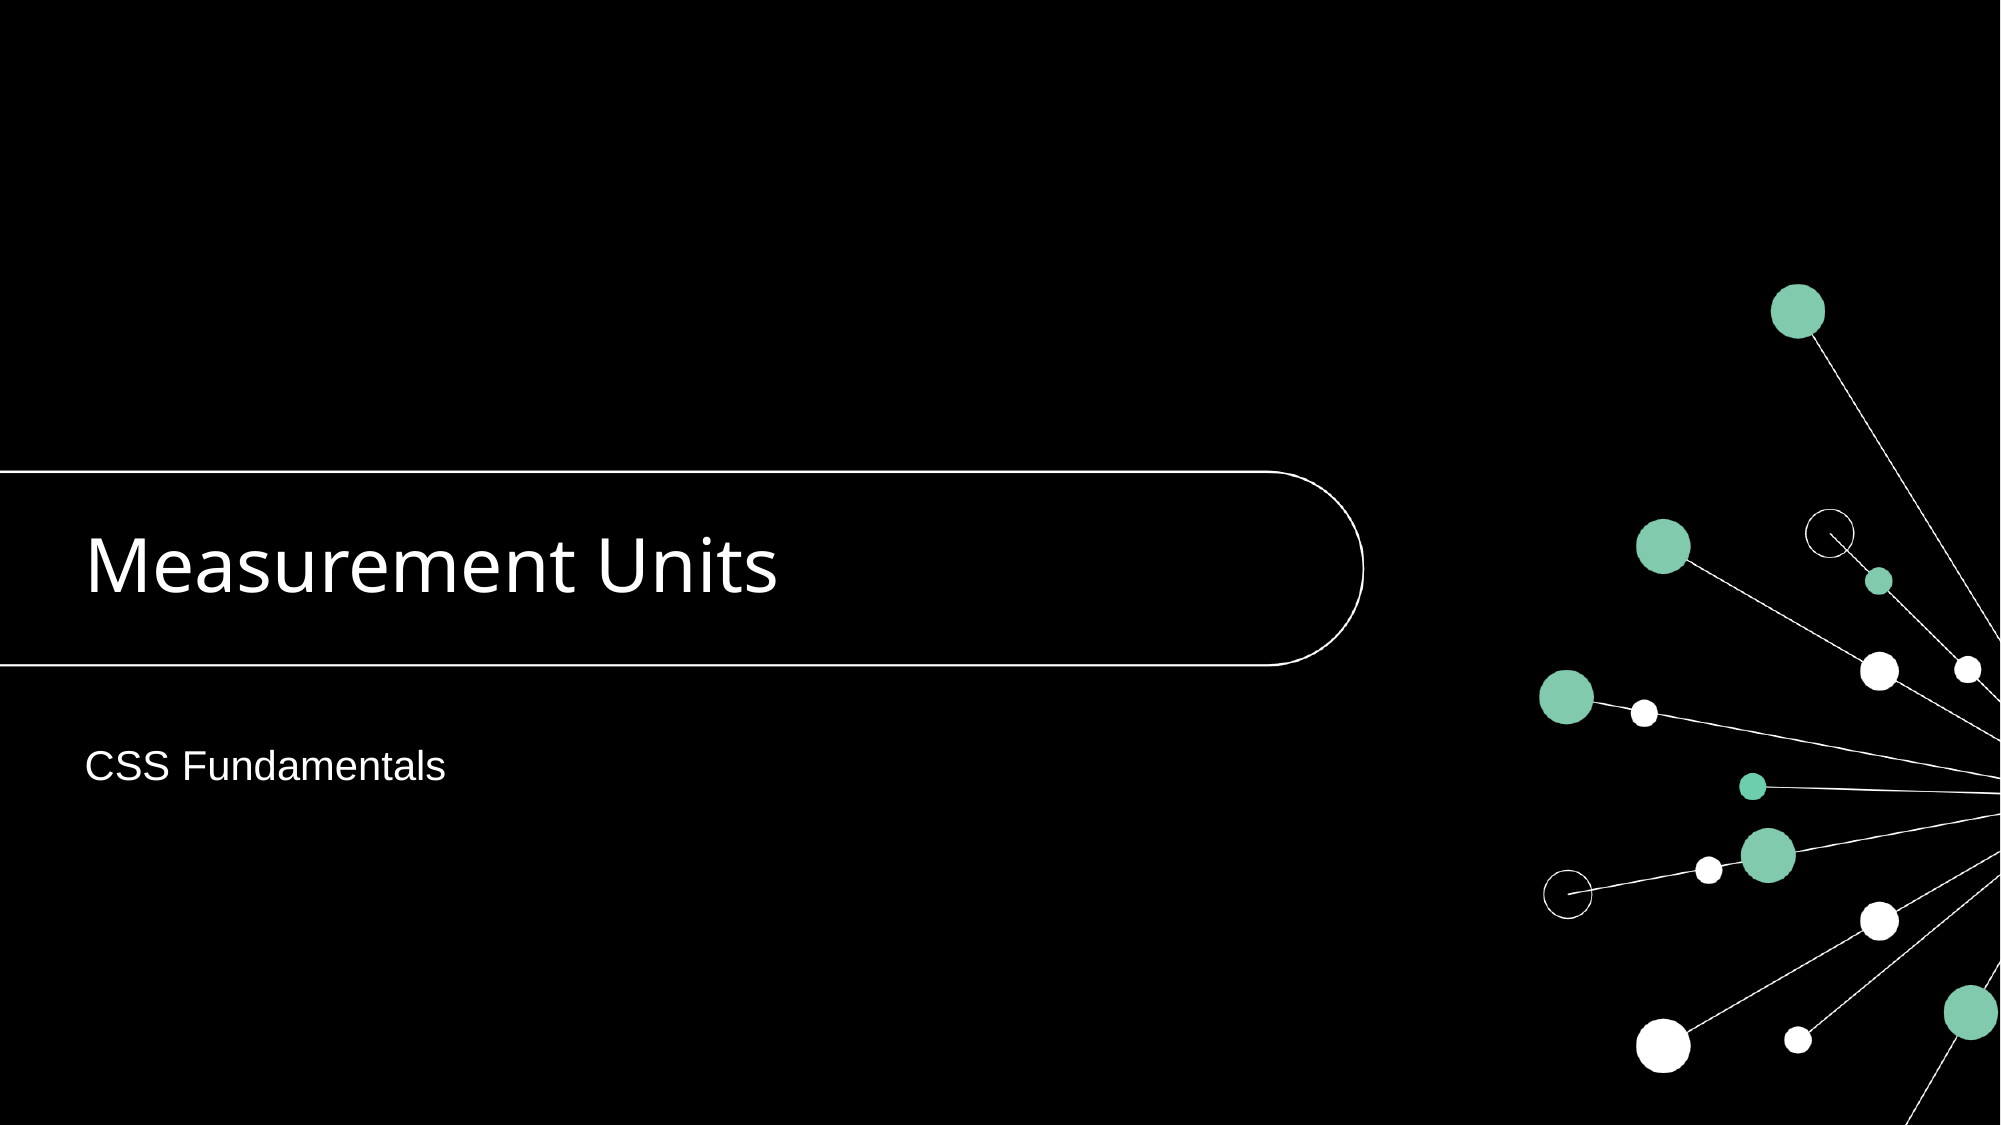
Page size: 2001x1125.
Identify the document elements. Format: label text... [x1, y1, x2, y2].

title Measurement Units [84, 472, 1278, 665]
picture [0, 0, 2001, 1125]
subtitle CSS Fundamentals [84, 731, 1278, 1041]
